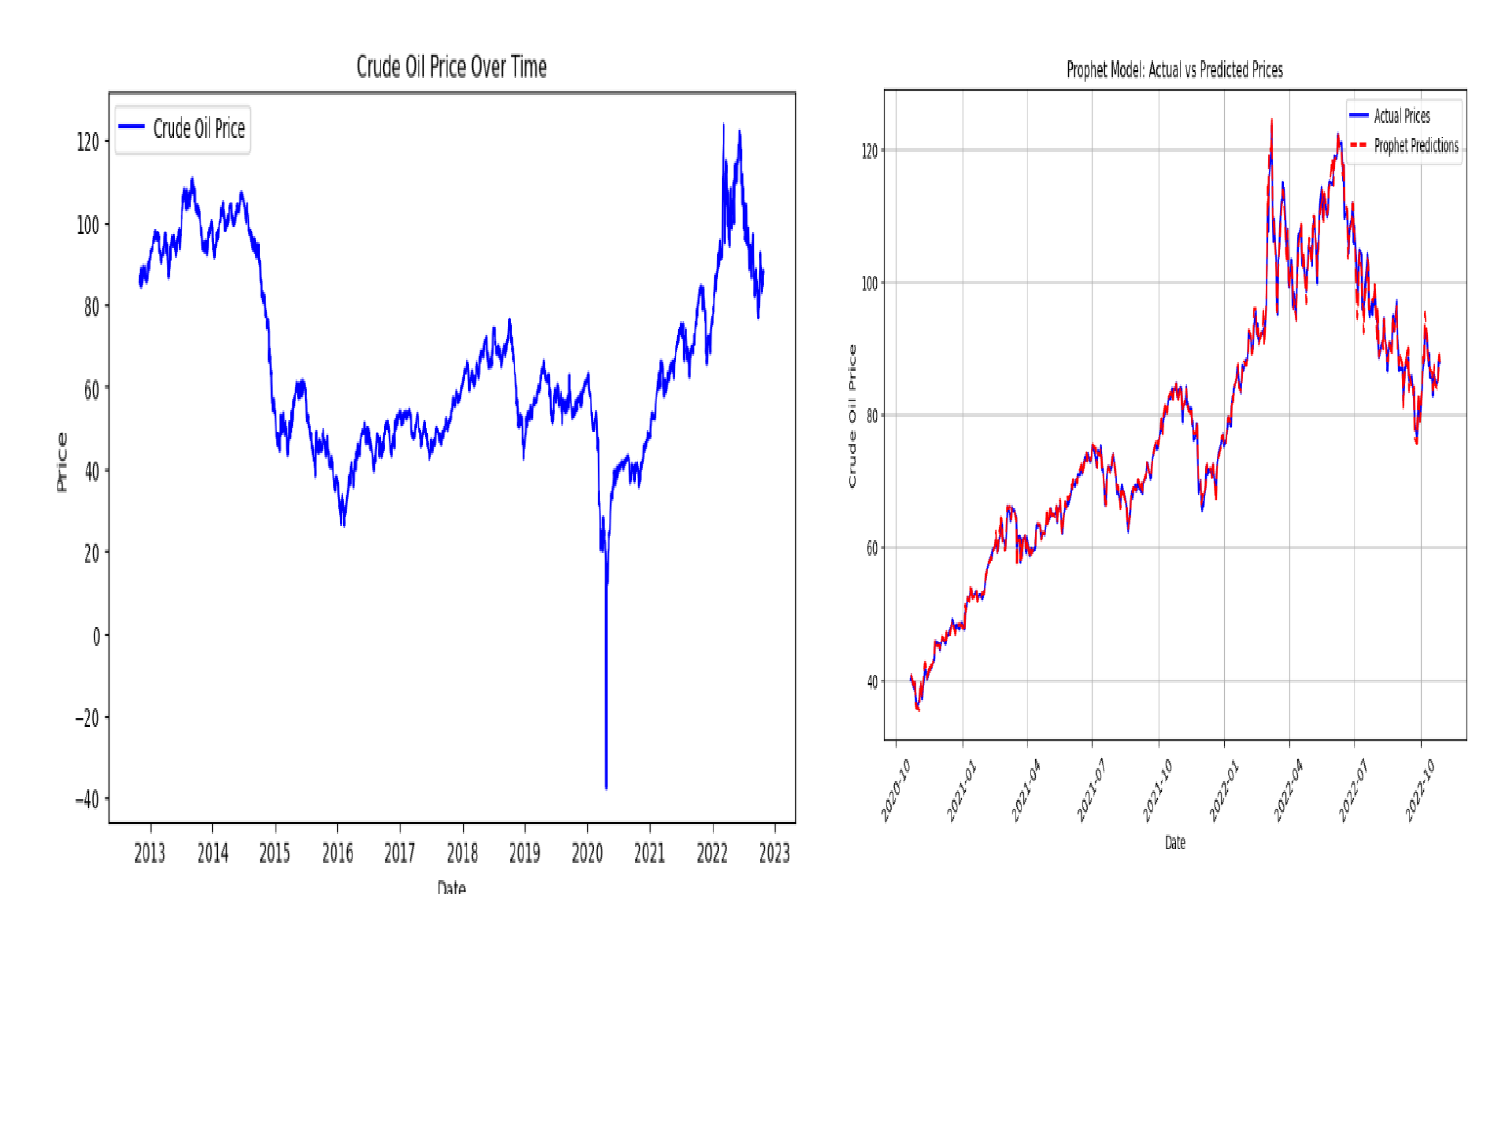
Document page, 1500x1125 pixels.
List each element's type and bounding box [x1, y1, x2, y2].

picture [844, 58, 1471, 894]
picture [29, 30, 810, 894]
